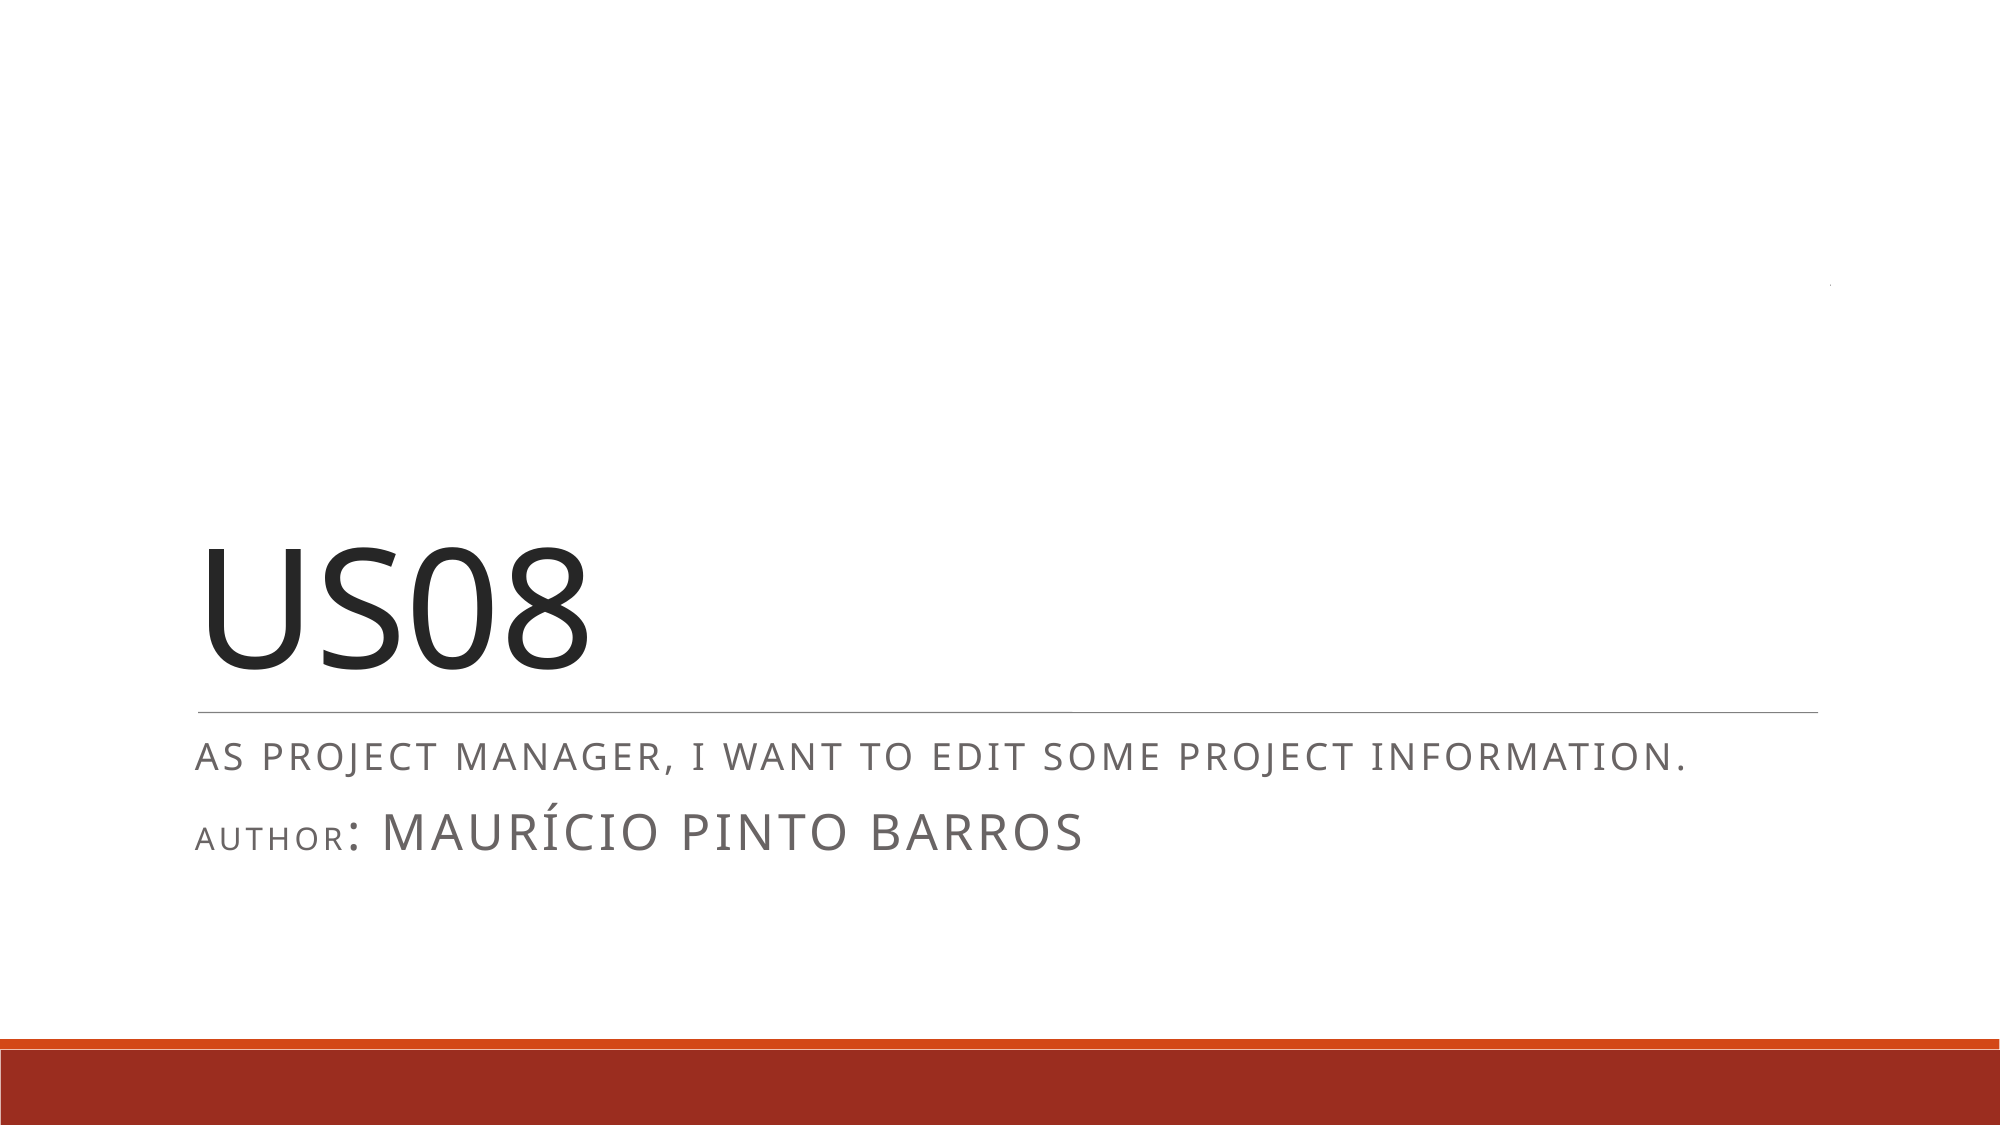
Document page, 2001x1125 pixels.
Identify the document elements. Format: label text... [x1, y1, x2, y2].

text_box As Project Manager, I want to edit some project information. Author: Maurício Pinto Barros [180, 730, 1830, 918]
text_box US08 [180, 124, 1830, 710]
